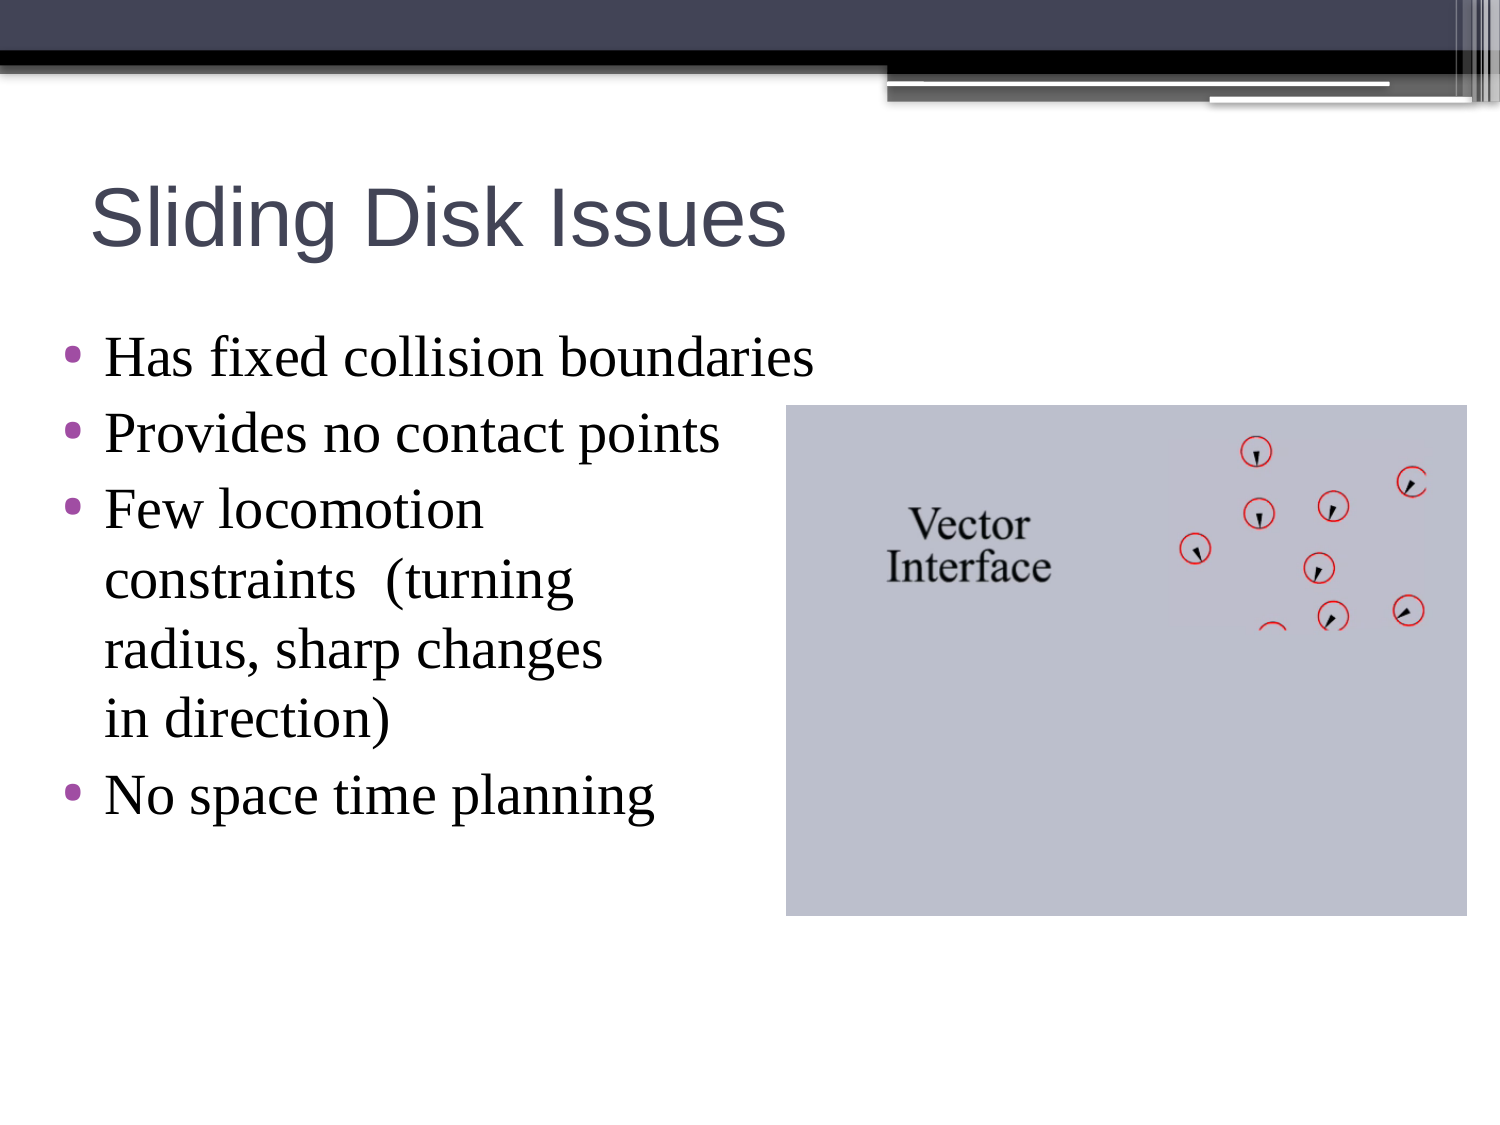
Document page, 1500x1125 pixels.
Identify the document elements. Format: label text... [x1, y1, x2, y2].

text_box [785, 404, 1469, 918]
list Has fixed collision boundaries Provides no contact points Few locomotion constraints (turning radius, sharp changes in direction) No space time planning [29, 310, 1380, 1021]
title Sliding Disk Issues [75, 125, 1425, 301]
